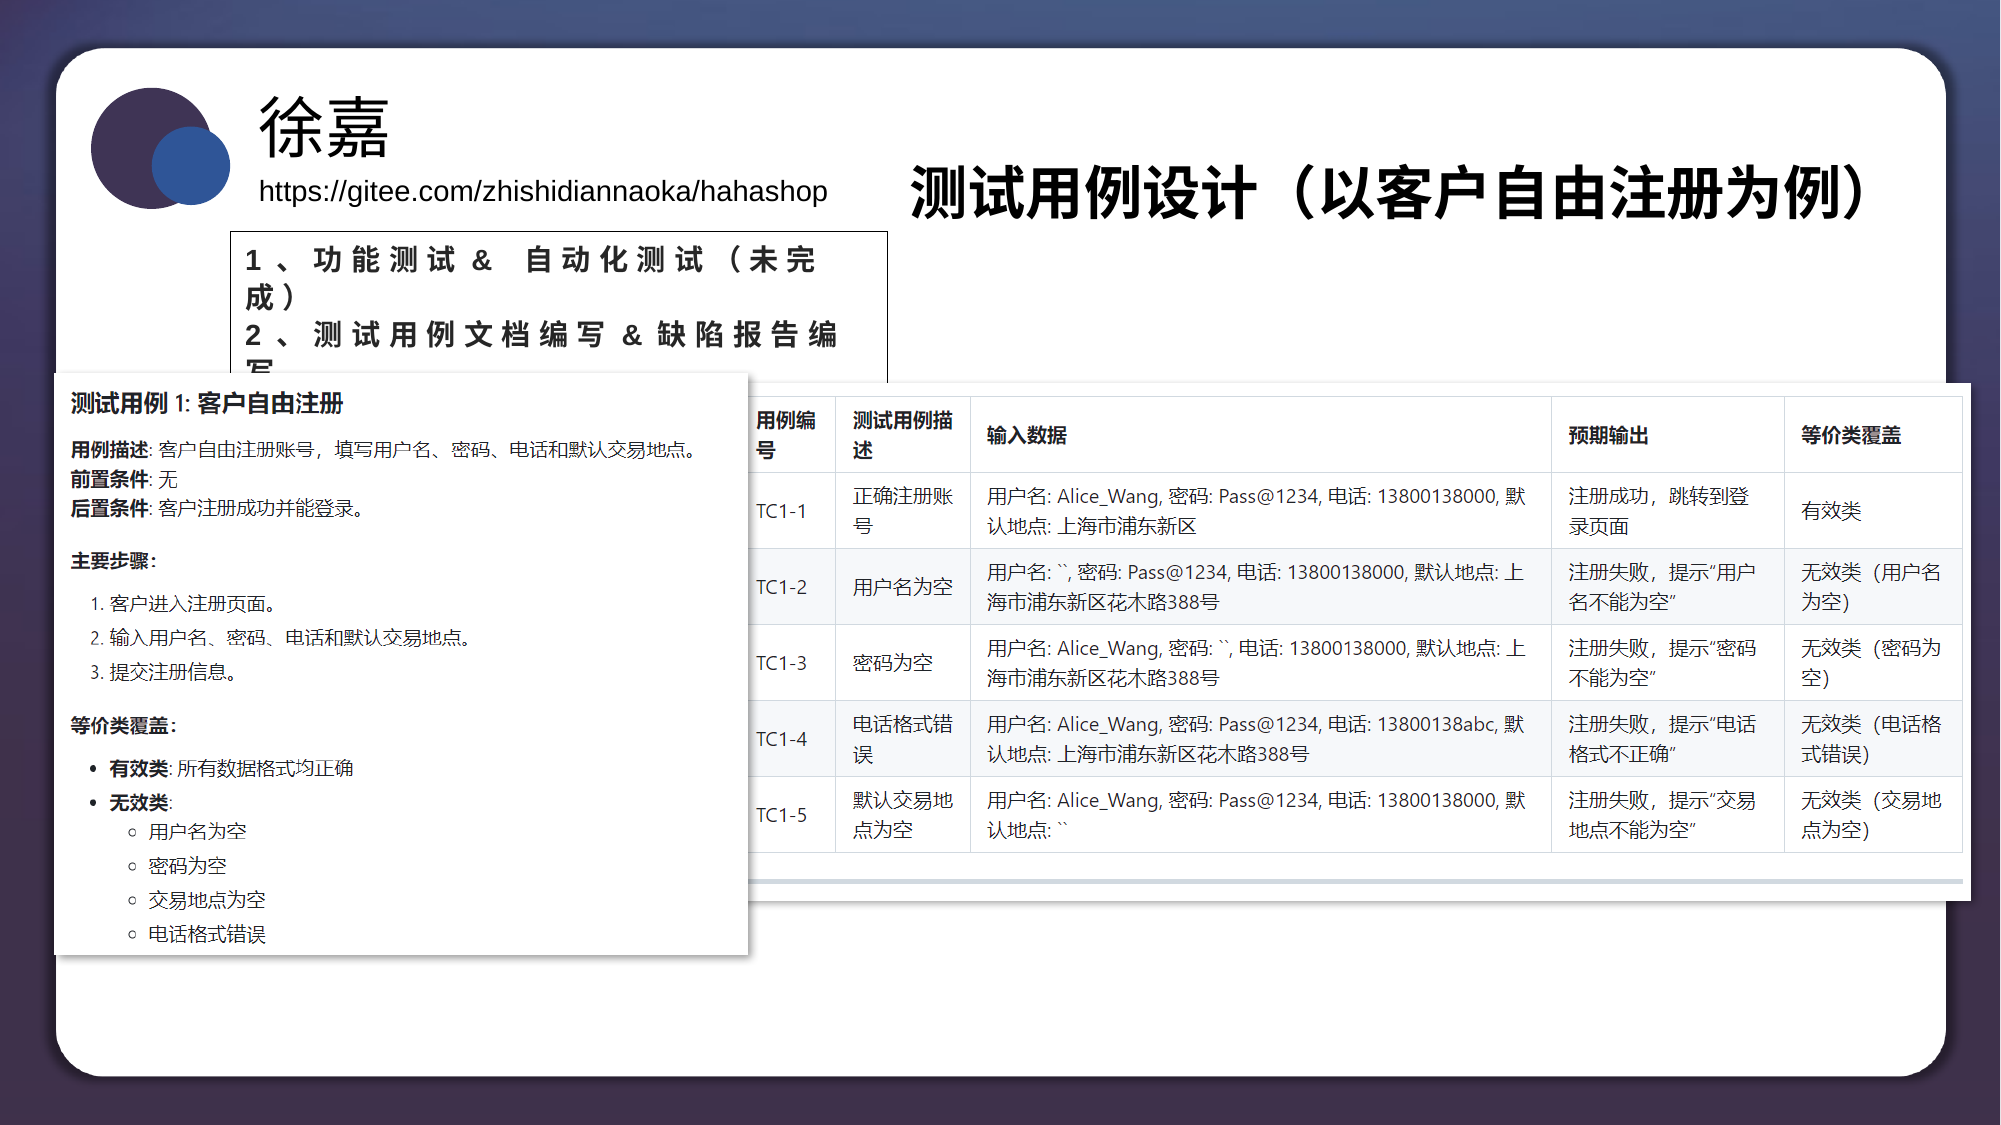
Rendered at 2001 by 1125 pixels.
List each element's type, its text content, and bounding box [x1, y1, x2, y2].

text_box 测试用例设计（以客户自由注册为例） [894, 149, 1915, 234]
text_box 1、功能测试& 自动化测试（未完成） 2、测试用例文档编写&缺陷报告编写 [230, 231, 888, 381]
text_box https://gitee.com/zhishidiannaoka/hahashop [244, 165, 850, 215]
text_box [91, 87, 231, 209]
text_box 徐嘉 [244, 78, 729, 165]
picture [0, 0, 2001, 1125]
